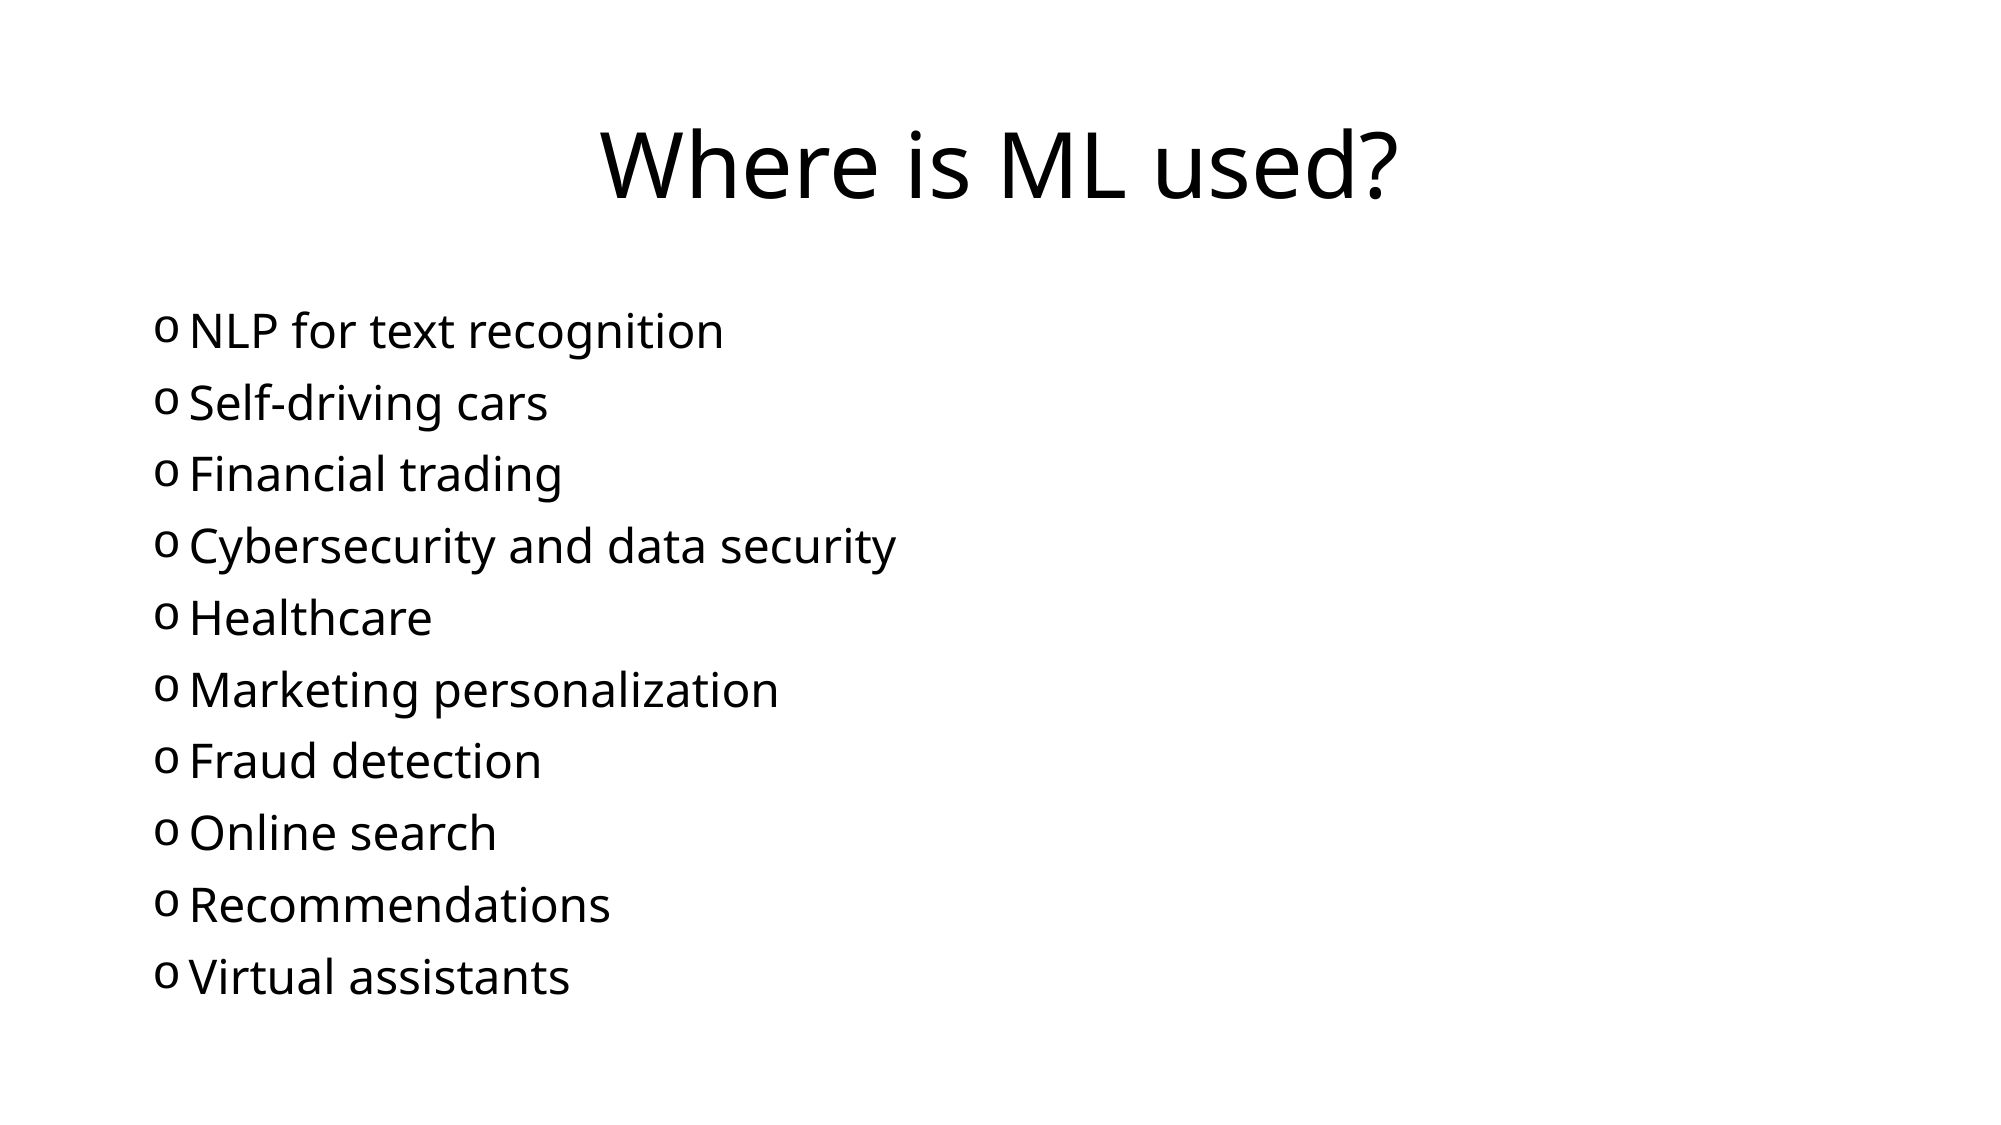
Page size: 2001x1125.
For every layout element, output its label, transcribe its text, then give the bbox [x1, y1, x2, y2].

title Where is ML used? [137, 59, 1863, 278]
list NLP for text recognition Self-driving cars Financial trading Cybersecurity and data security Healthcare Marketing personalization Fraud detection Online search Recommendations Virtual assistants [137, 299, 1863, 1014]
